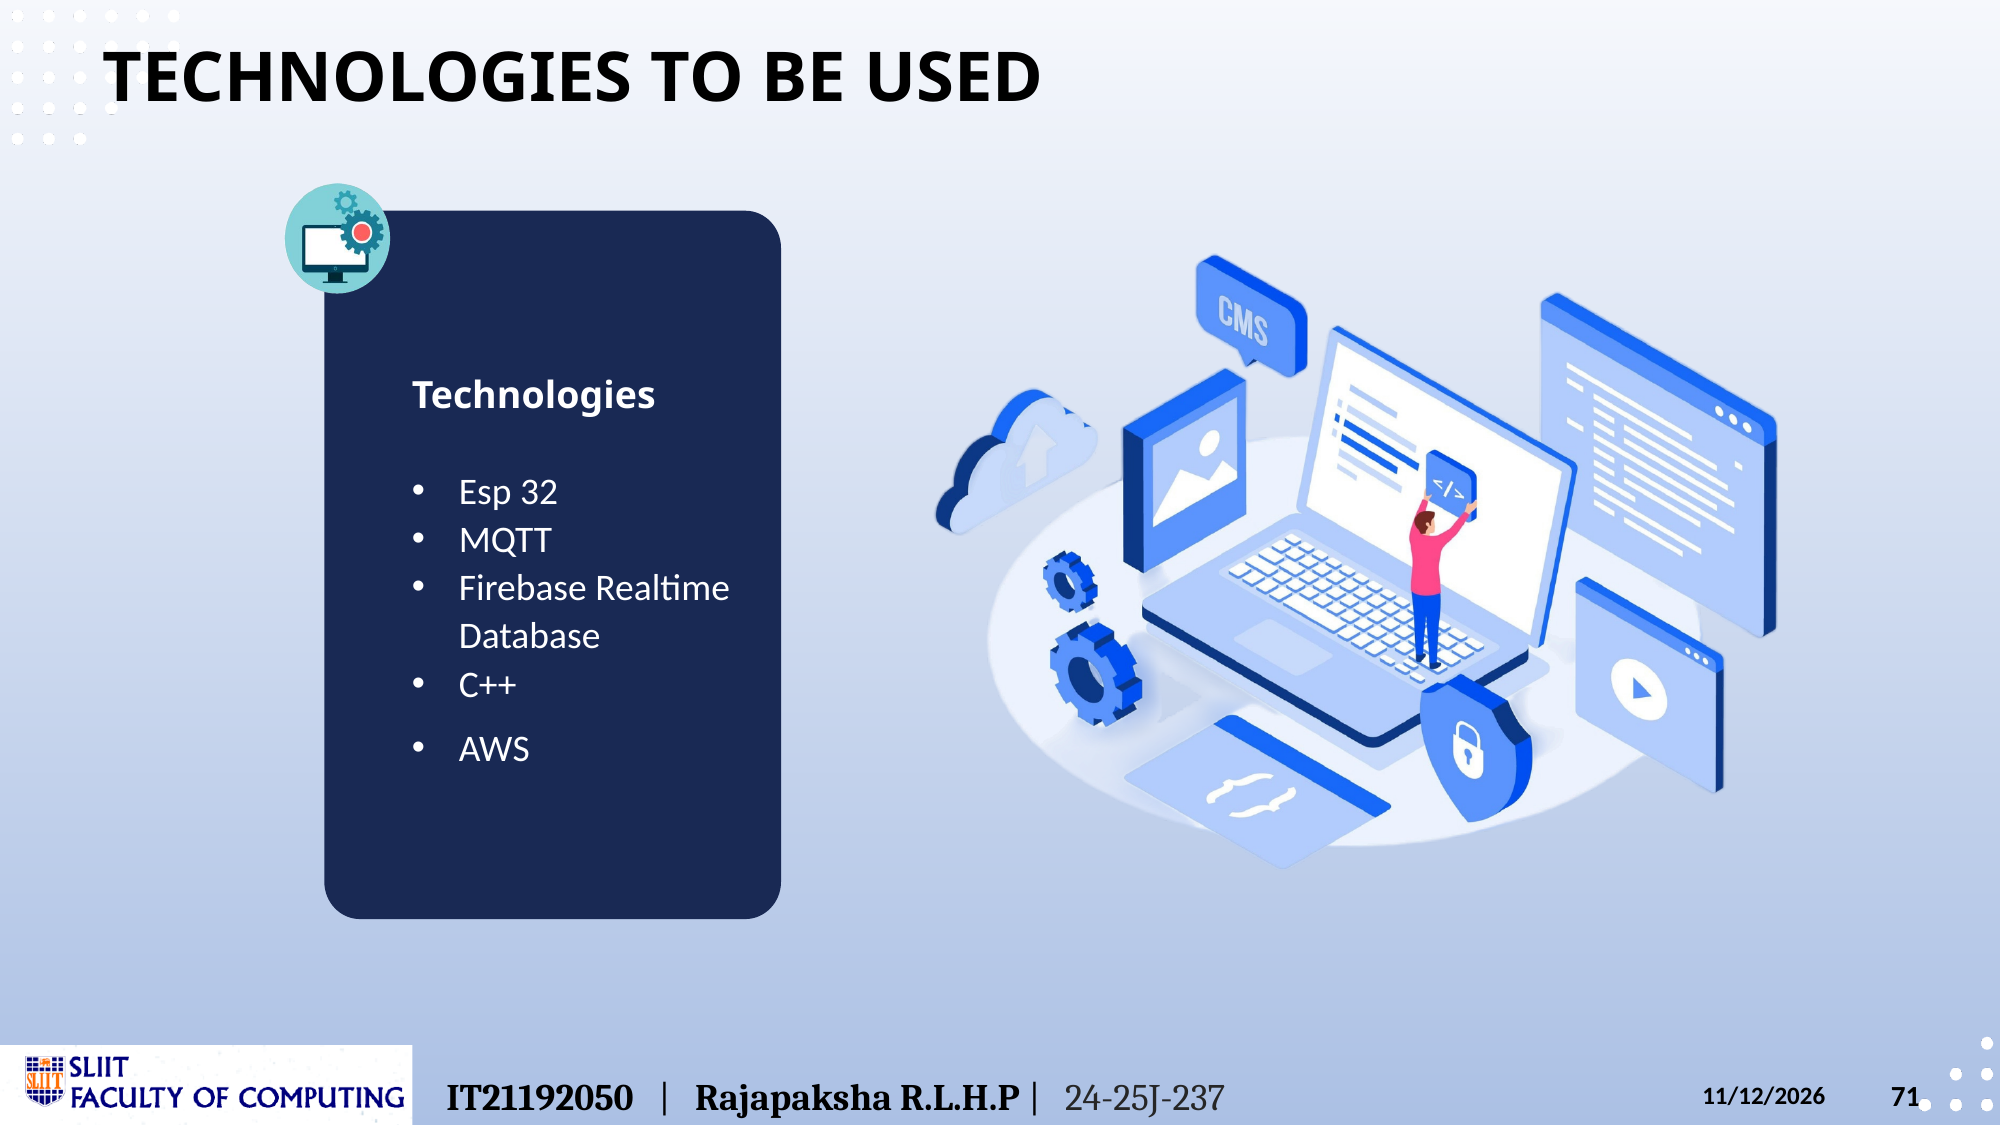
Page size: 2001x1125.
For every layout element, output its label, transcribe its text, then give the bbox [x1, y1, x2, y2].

picture [0, 1045, 413, 1125]
text_box [284, 183, 391, 294]
text_box IT21192050 | Rajapaksha R.L.H.P | 24-25J-237 [431, 1064, 1551, 1125]
text_box [324, 842, 782, 920]
text_box Technologies to be used [87, 24, 1788, 249]
text_box [324, 210, 782, 360]
text_box Technologies Esp 32 MQTT Firebase Realtime Database C++ AWS [322, 360, 788, 842]
picture [827, 208, 1891, 917]
text_box [0, 0, 180, 145]
text_box [1887, 1036, 2000, 1125]
